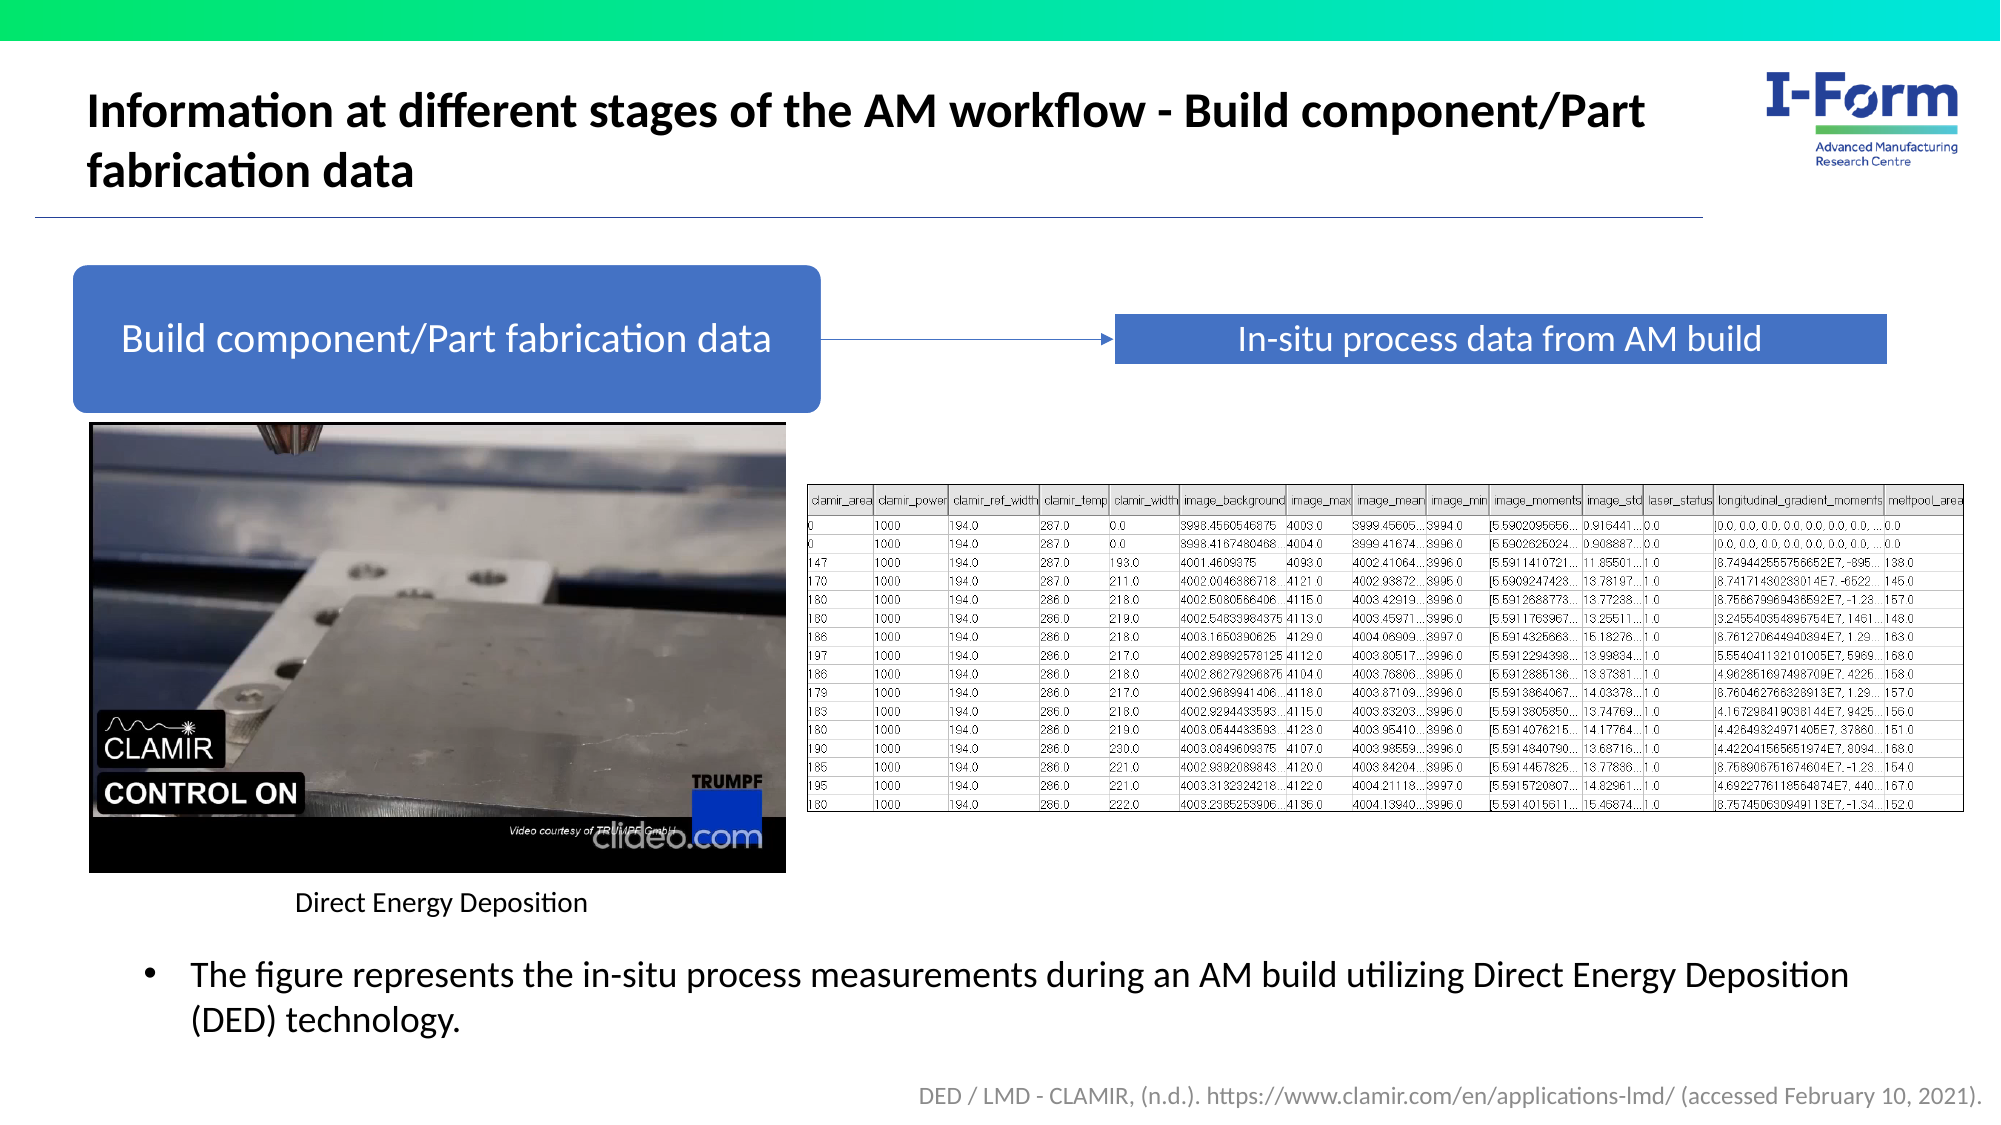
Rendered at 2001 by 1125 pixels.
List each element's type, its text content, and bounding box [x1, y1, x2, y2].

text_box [88, 421, 787, 874]
text_box [0, 0, 2000, 41]
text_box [71, 264, 822, 415]
picture [807, 484, 1964, 812]
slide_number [457, 1065, 2000, 1125]
text_box The figure represents the in-situ process measurements during an AM build utilizing Direct Energy Deposition (DED) technology. [128, 942, 1918, 1048]
text_box In-situ process data from AM build [1112, 312, 1889, 366]
text_box Information at different stages of the AM workflow - Build component/Part fabrication data [71, 70, 1756, 266]
picture [1755, 65, 1970, 173]
text_box Direct Energy Deposition [280, 876, 694, 926]
